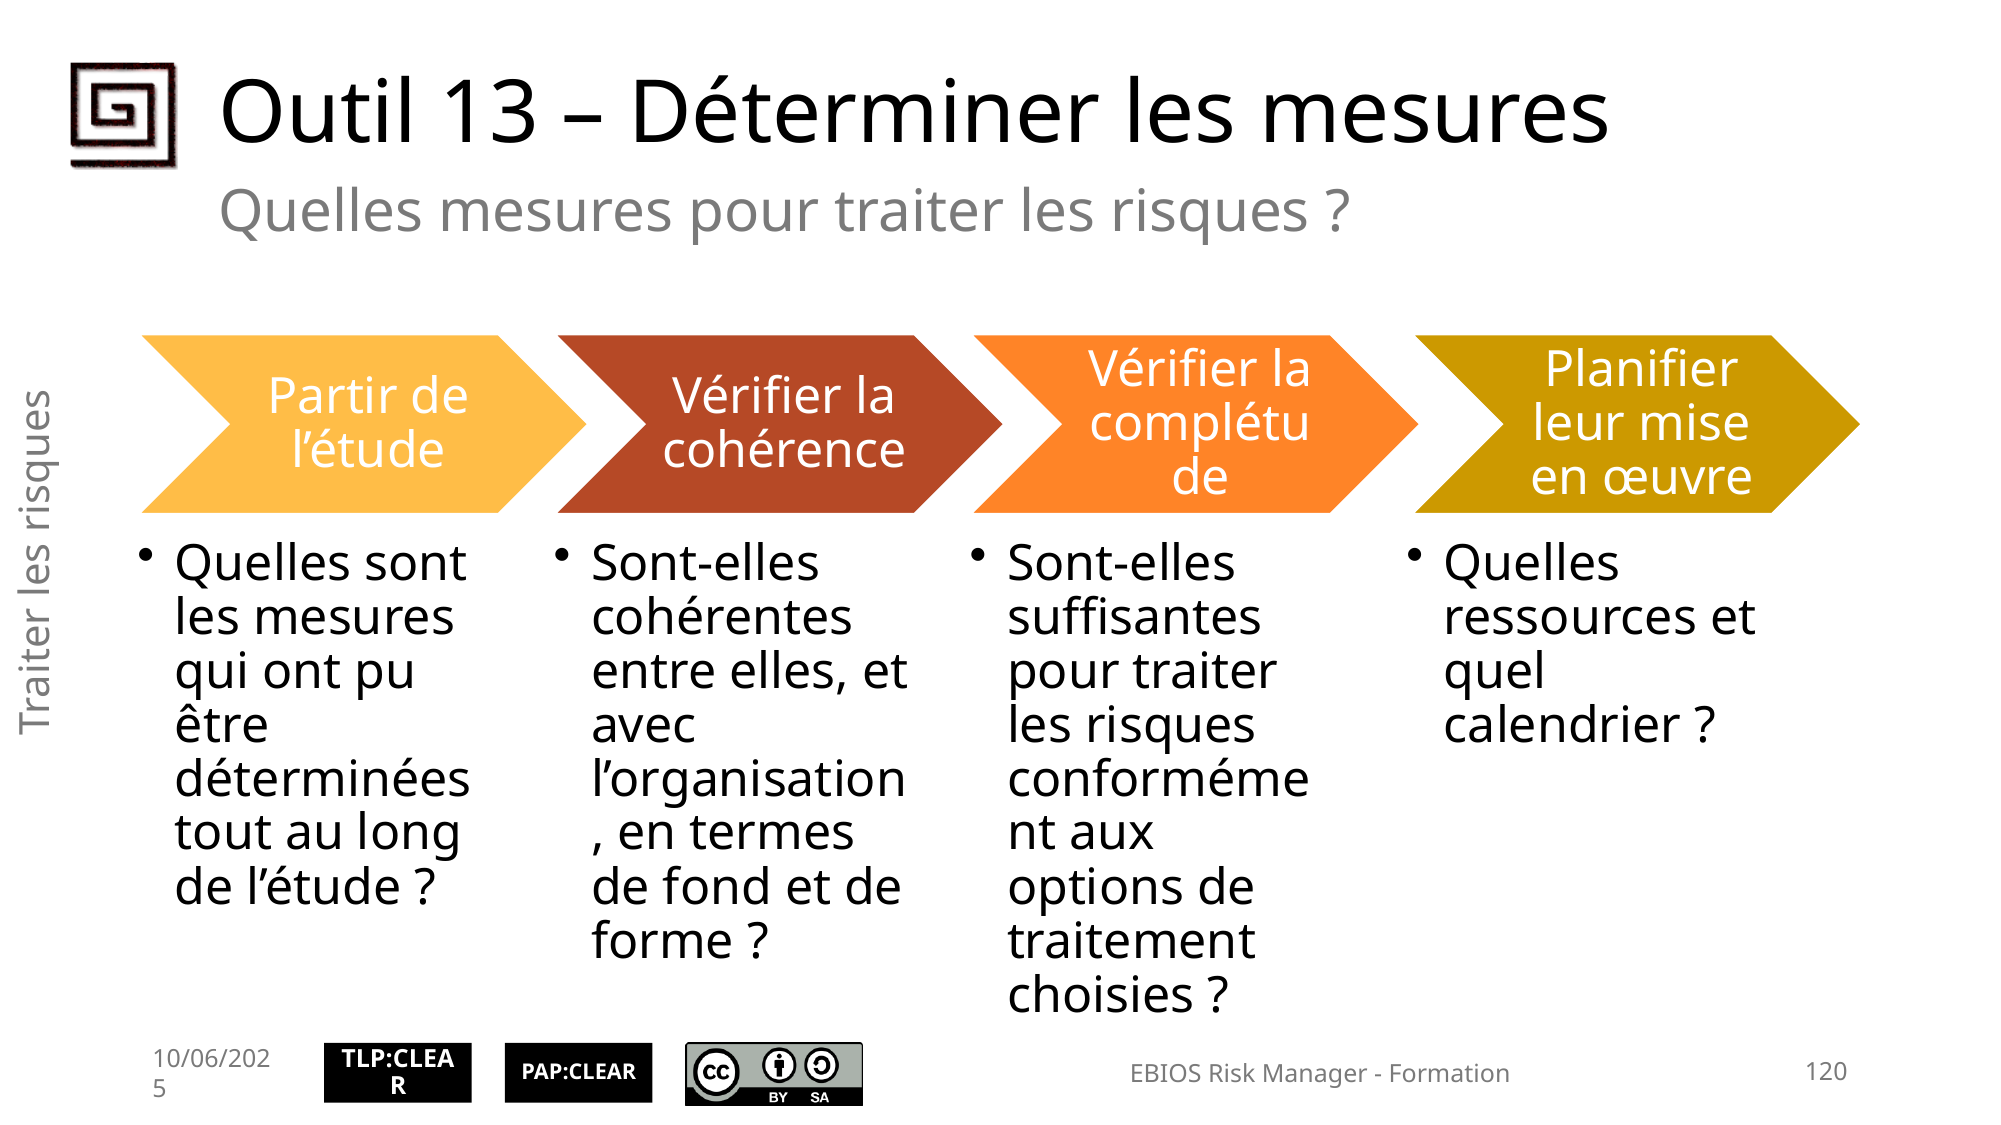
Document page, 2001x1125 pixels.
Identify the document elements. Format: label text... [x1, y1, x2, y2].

slide_number 120 [1771, 1042, 1863, 1103]
picture [685, 1042, 863, 1106]
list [136, 298, 1863, 1014]
footer EBIOS Risk Manager - Formation [895, 1042, 1746, 1103]
list Quelles mesures pour traiter les risques ? [203, 174, 1863, 255]
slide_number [137, 1042, 291, 1103]
picture [67, 59, 178, 170]
title Outil 13 – Déterminer les mesures [203, 59, 1863, 170]
text_box Traiter les risques [0, 0, 65, 1125]
